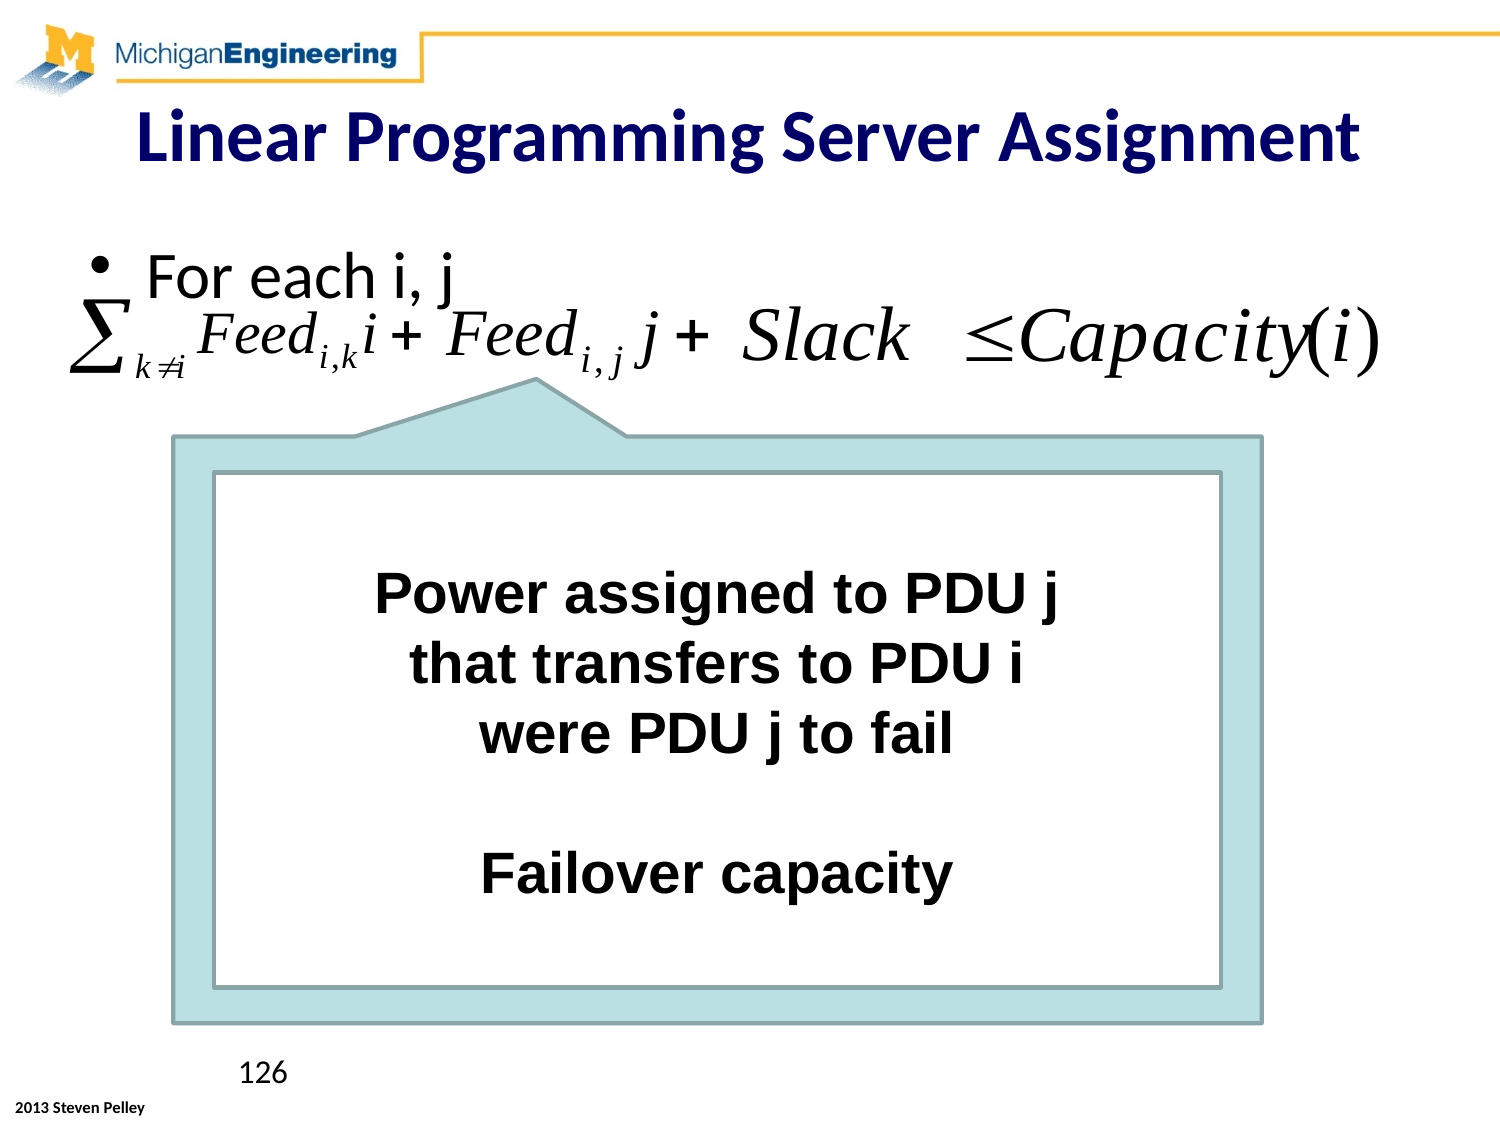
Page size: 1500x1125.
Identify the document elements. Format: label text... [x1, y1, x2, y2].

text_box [729, 289, 930, 380]
slide_number 126 [100, 1042, 426, 1103]
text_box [947, 288, 1394, 395]
text_box [171, 404, 1264, 1026]
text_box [60, 288, 432, 395]
picture [12, 24, 1500, 97]
title Linear Programming Server Assignment [74, 74, 1426, 188]
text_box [433, 289, 722, 395]
text_box Power assigned to PDU j that transfers to PDU i were PDU j to fail Failover capacity [212, 470, 1223, 990]
list For each i, j [75, 224, 1425, 1005]
